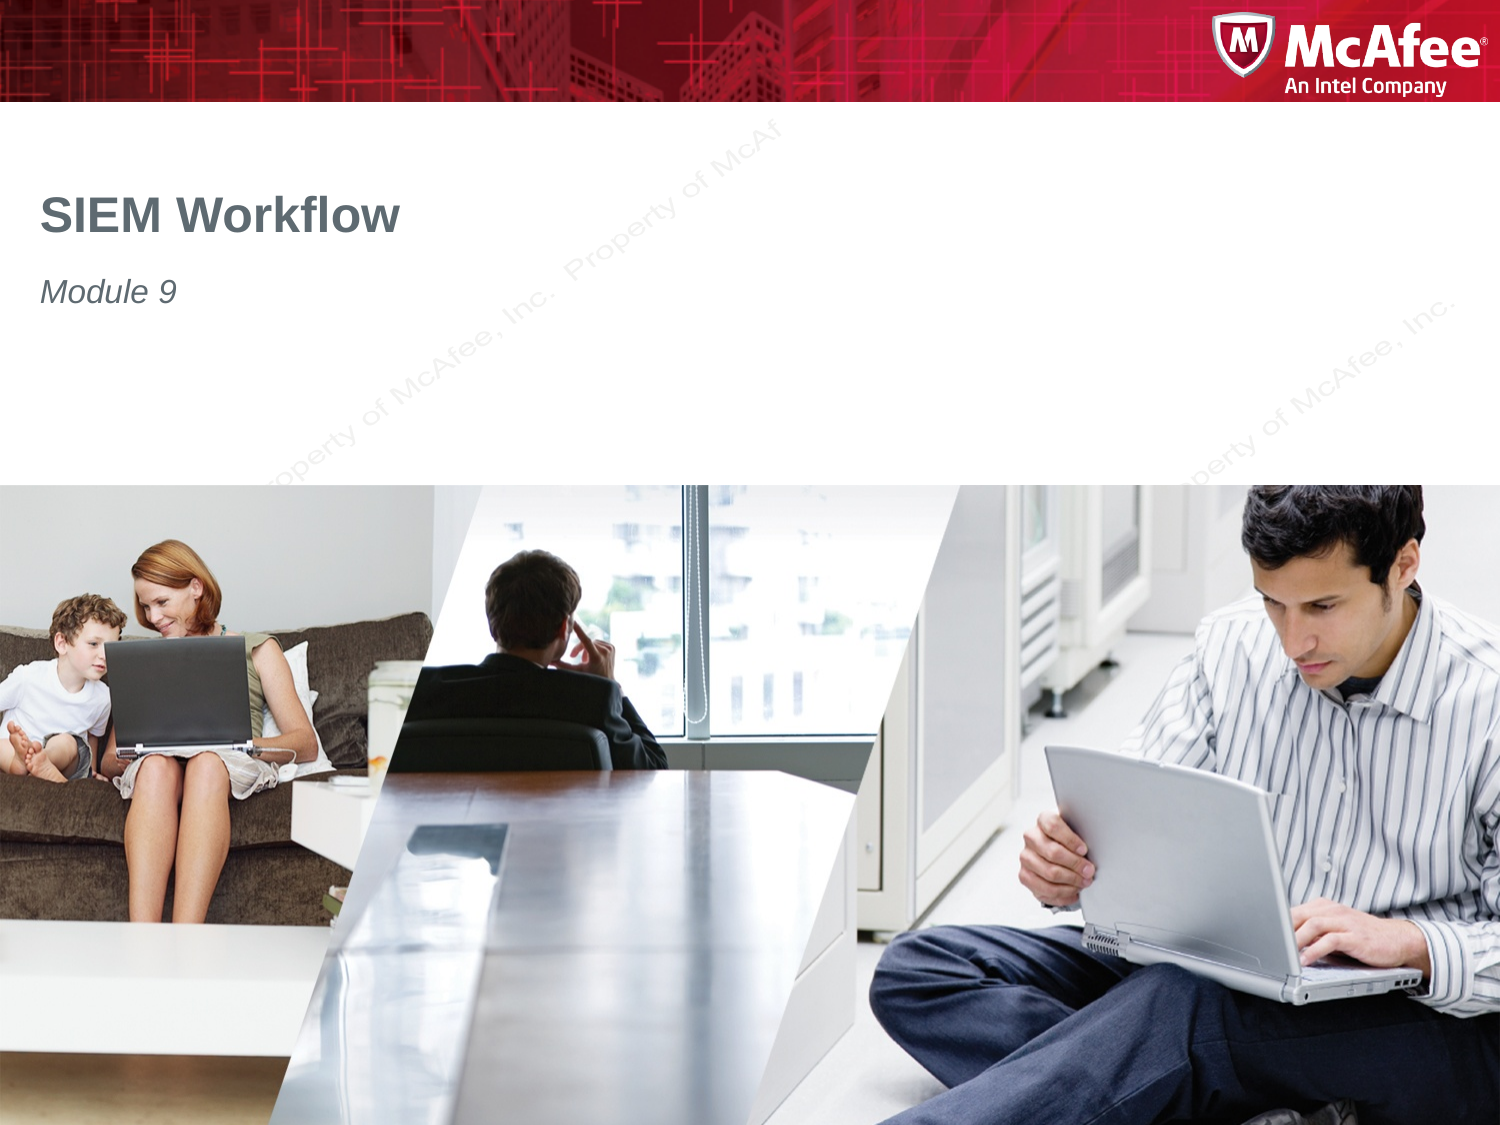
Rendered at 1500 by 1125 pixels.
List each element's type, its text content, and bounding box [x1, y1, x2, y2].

title SIEM Workflow [24, 99, 888, 251]
subtitle Module 9 [24, 262, 888, 363]
picture [0, 0, 1500, 1125]
